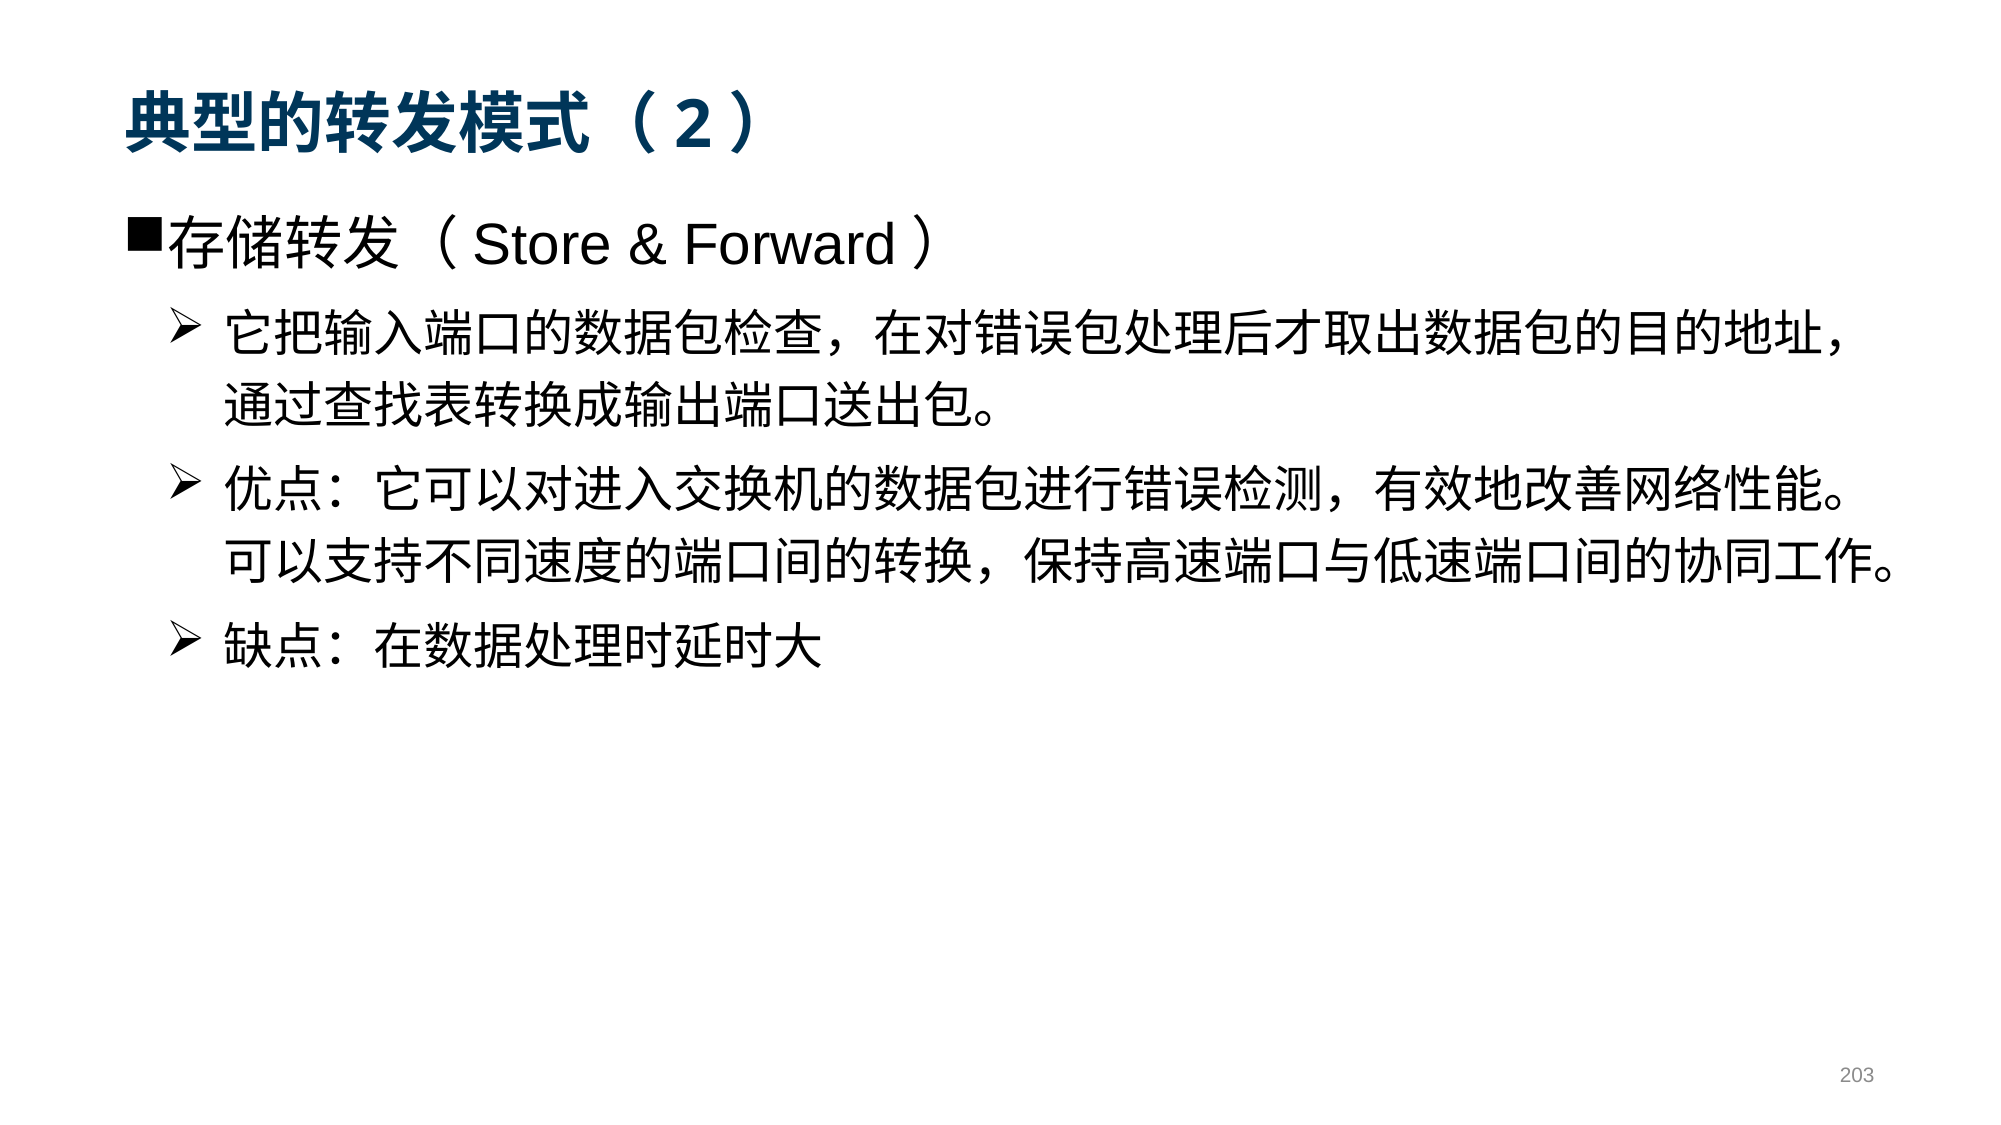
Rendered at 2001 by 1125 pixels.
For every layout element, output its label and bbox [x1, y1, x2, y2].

slide_number [1274, 1051, 1890, 1097]
list [108, 185, 1890, 1007]
title [109, 0, 1891, 169]
